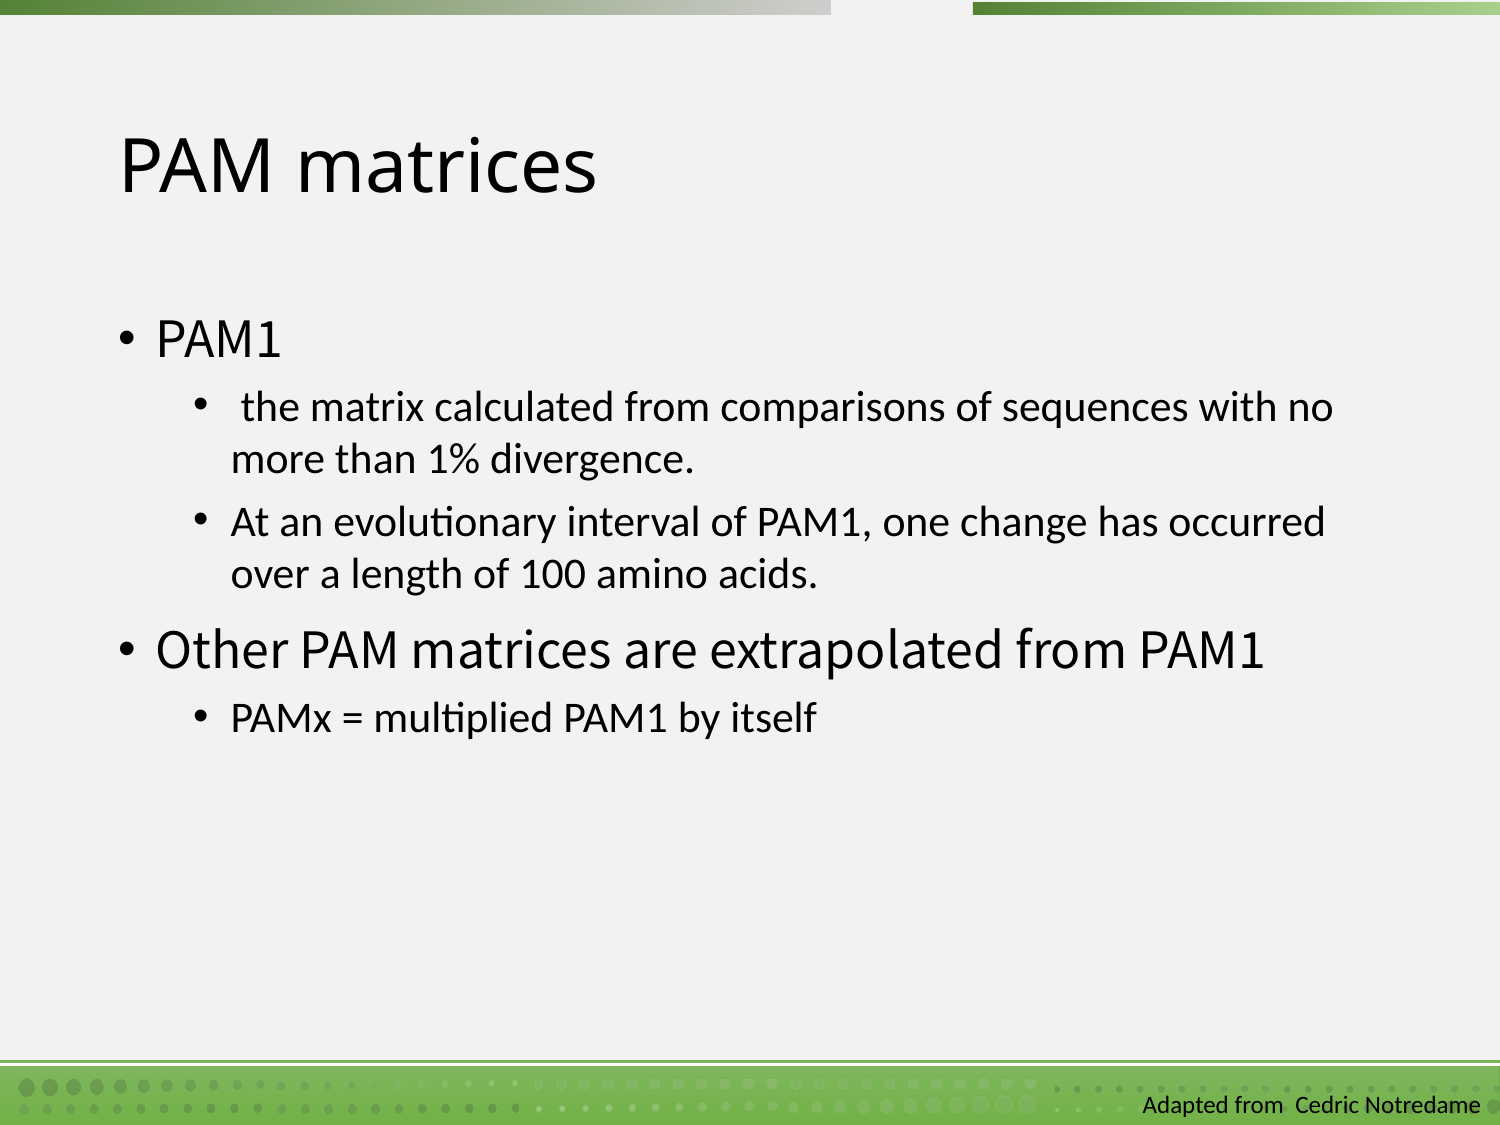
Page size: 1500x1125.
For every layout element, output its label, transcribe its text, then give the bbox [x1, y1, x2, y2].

title PAM matrices [103, 59, 1397, 278]
text_box Adapted from Cedric Notredame [1127, 1081, 1497, 1125]
list PAM1 the matrix calculated from comparisons of sequences with no more than 1% divergence. At an evolutionary interval of PAM1, one change has occurred over a length of 100 amino acids. Other PAM matrices are extrapolated from PAM1 PAMx = multiplied PAM1 by itself [103, 299, 1397, 1014]
